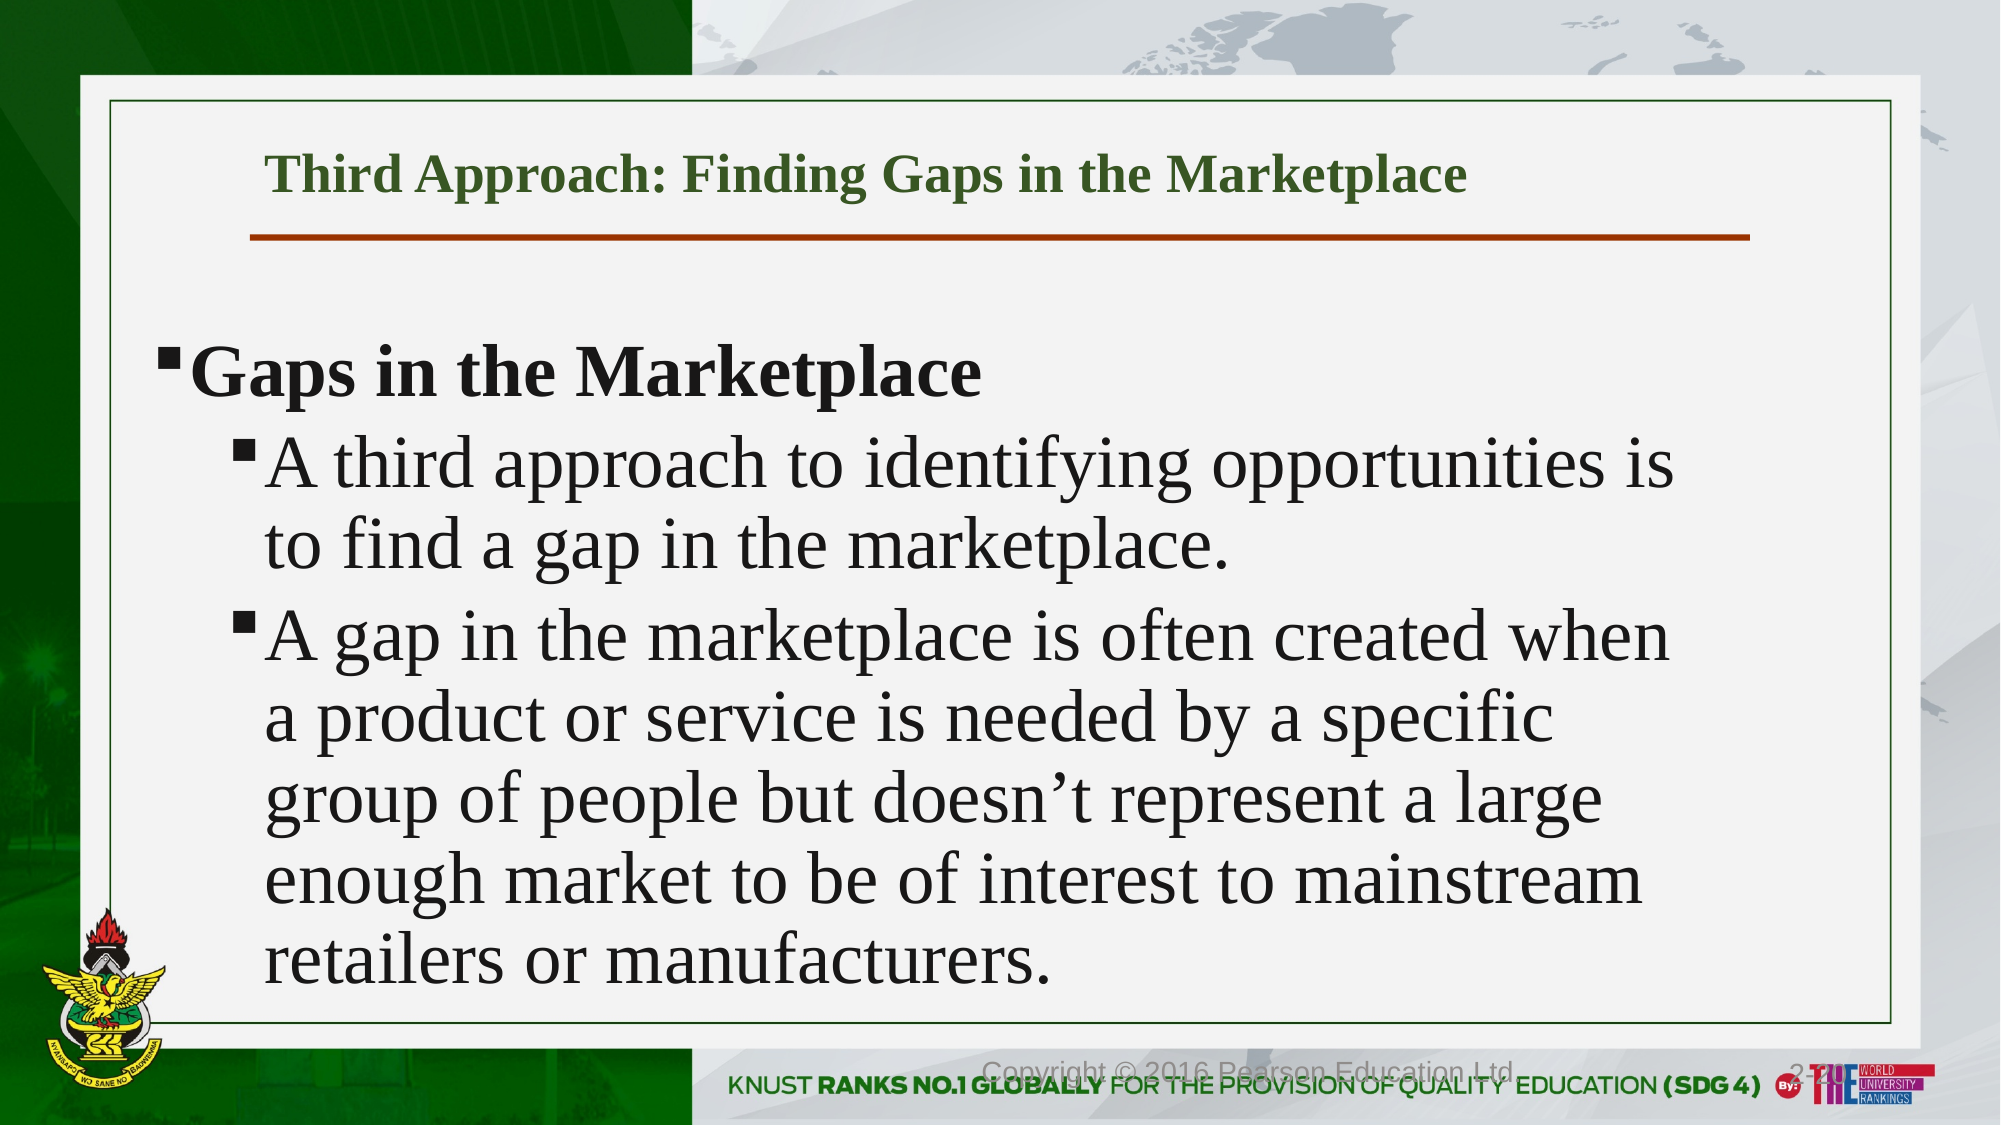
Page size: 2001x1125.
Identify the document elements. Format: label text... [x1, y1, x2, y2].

list Gaps in the Marketplace A third approach to identifying opportunities is to find a gap in the marketplace. A gap in the marketplace is often created when a product or service is needed by a specific group of people but doesn’t represent a large enough market to be of interest to mainstream retailers or manufacturers. [137, 324, 1725, 1108]
slide_number 2-20 [1412, 1042, 1863, 1103]
picture [0, 0, 2001, 1125]
title Third Approach: Finding Gaps in the Marketplace [249, 136, 1725, 213]
footer Copyright © 2016 Pearson Education Ltd. [900, 1050, 1412, 1091]
